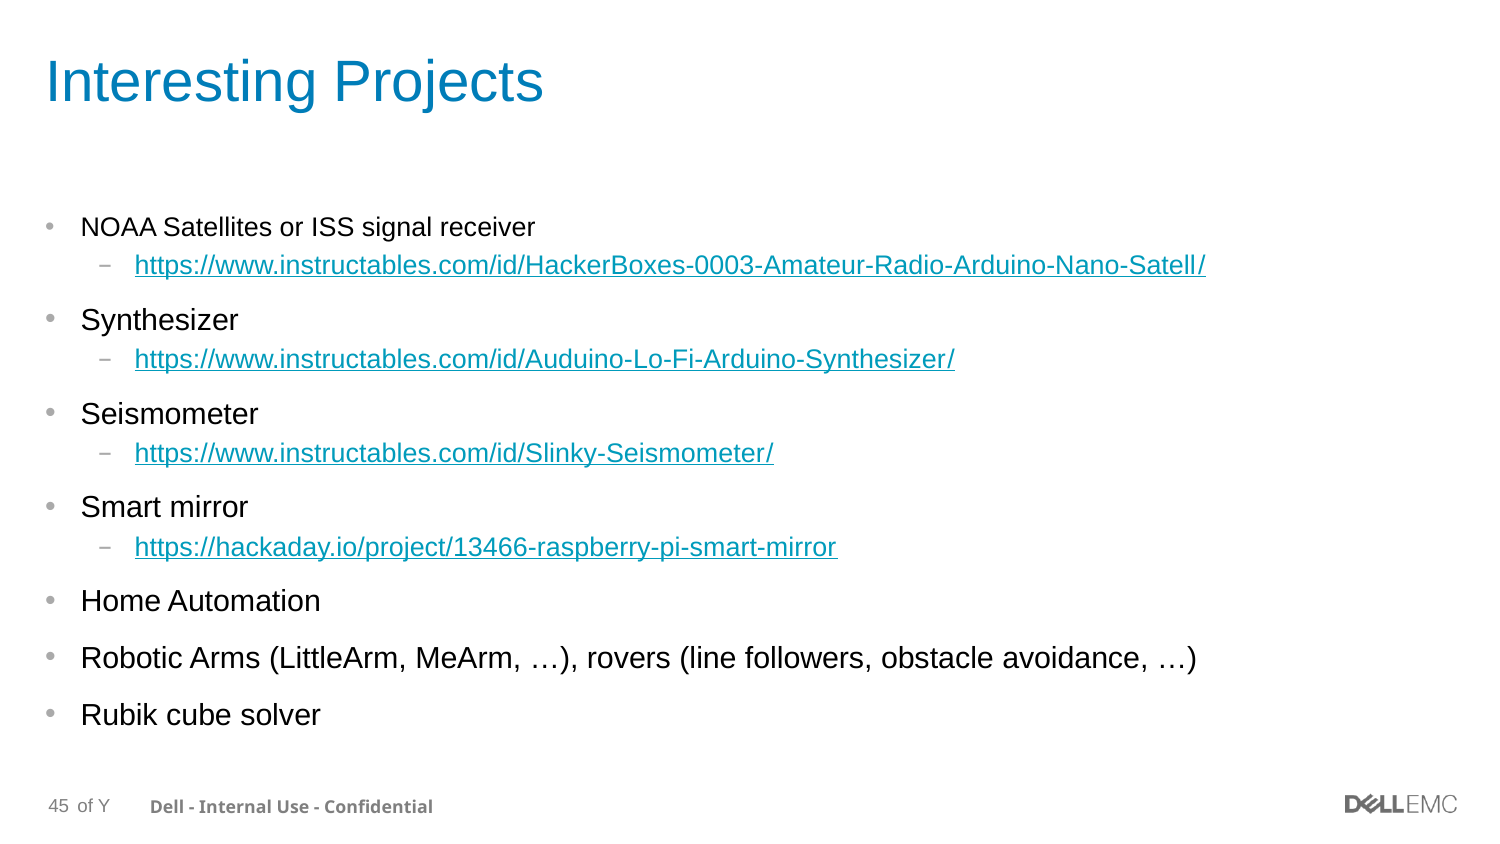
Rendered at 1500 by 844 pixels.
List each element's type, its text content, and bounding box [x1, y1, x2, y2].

picture [1345, 793, 1457, 814]
title Interesting Projects [45, 43, 1350, 149]
list NOAA Satellites or ISS signal receiver https://www.instructables.com/id/HackerBoxes-0003-Amateur-Radio-Arduino-Nano-Satell/ Synthesizer https://www.instructables.com/id/Auduino-Lo-Fi-Arduino-Synthesizer/ Seismometer https://www.instructables.com/id/Slinky-Seismometer/ Smart mirror https://hackaday.io/project/13466-raspberry-pi-smart-mirror Home Automation Robotic Arms (LittleArm, MeArm, …), rovers (line followers, obstacle avoidance, …) Rubik cube solver [45, 210, 1350, 735]
